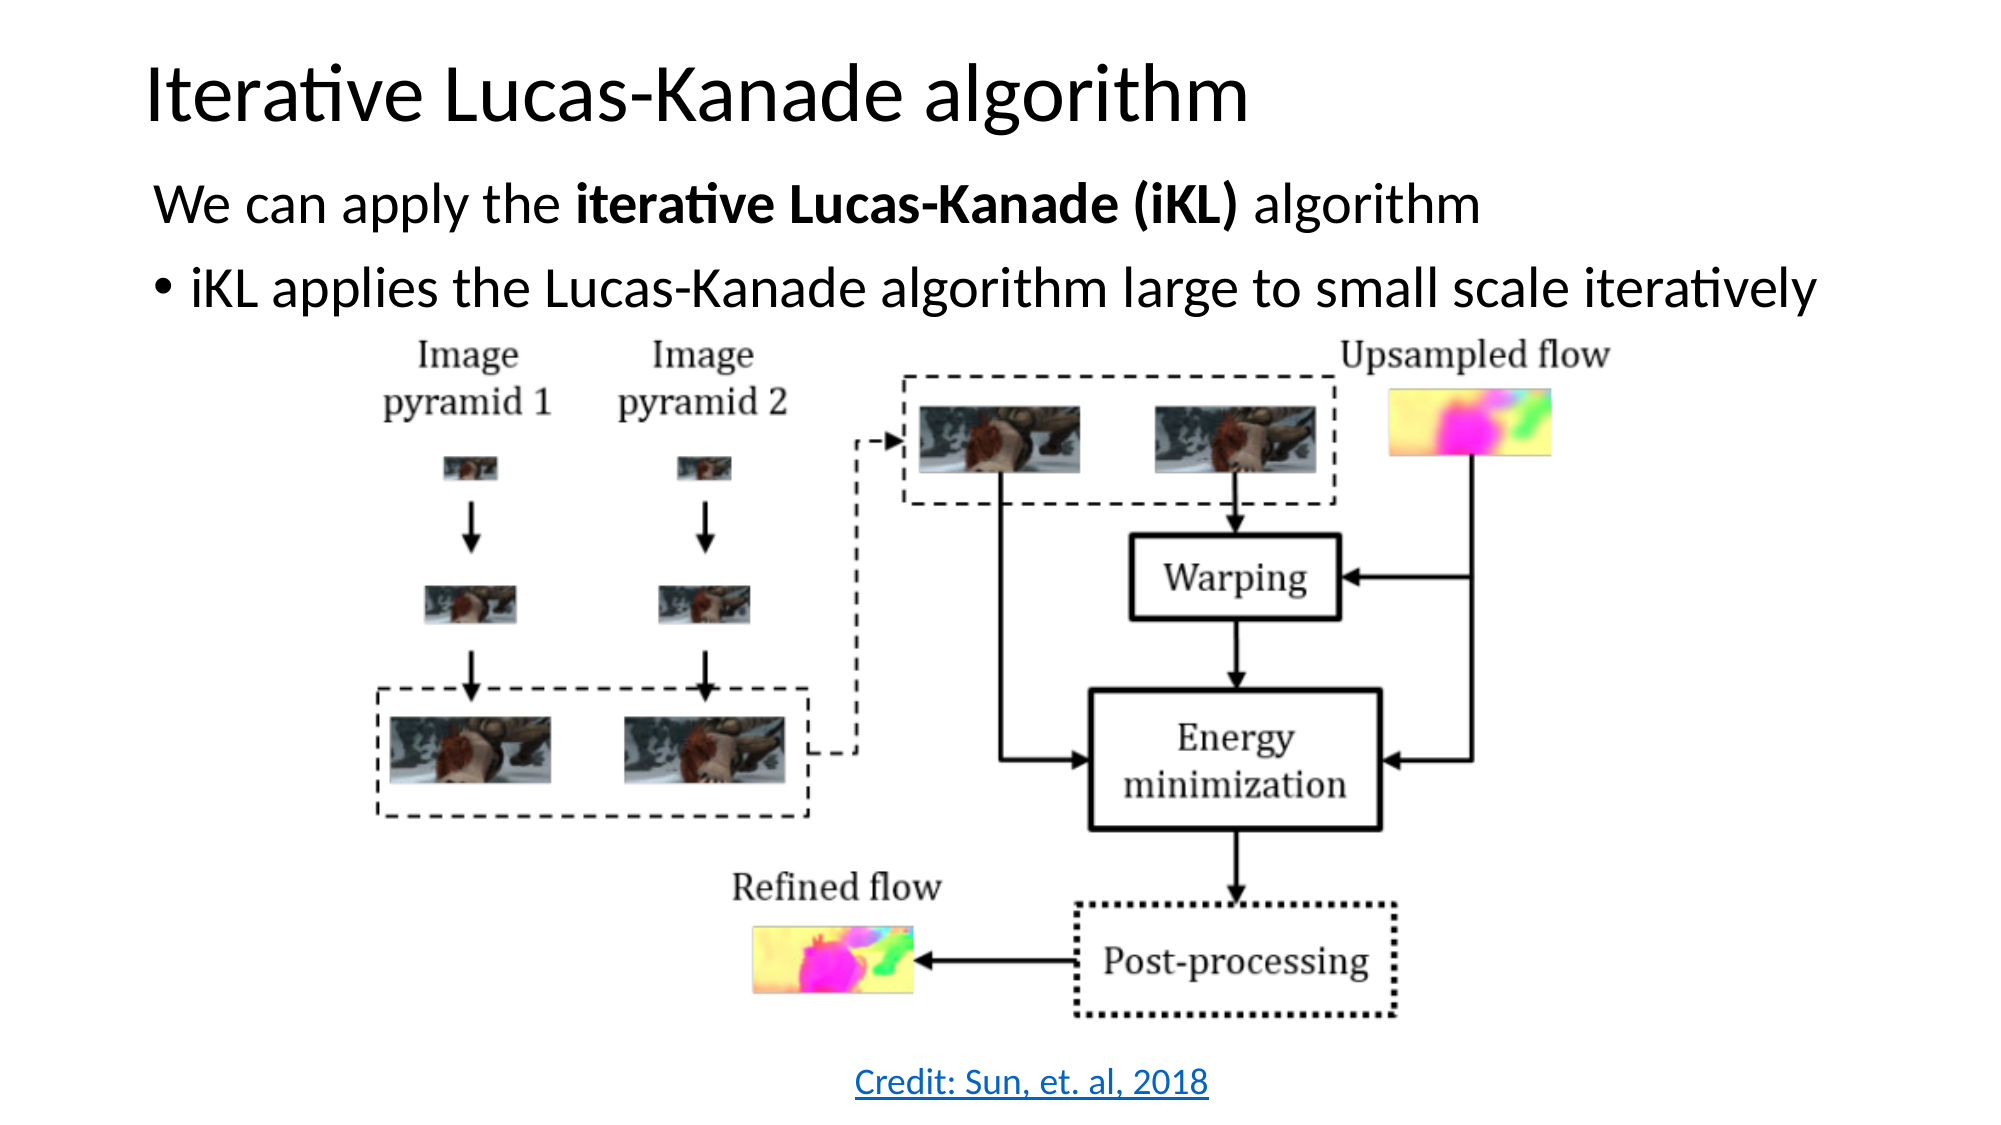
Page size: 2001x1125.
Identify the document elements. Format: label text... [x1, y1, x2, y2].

title Iterative Lucas-Kanade algorithm [129, 22, 1855, 166]
text_box Credit: Sun, et. al, 2018 [678, 1049, 1386, 1110]
picture [361, 324, 1623, 1030]
list We can apply the iterative Lucas-Kanade (iKL) algorithm iKL applies the Lucas-Kanade algorithm large to small scale iteratively [138, 166, 1981, 1084]
